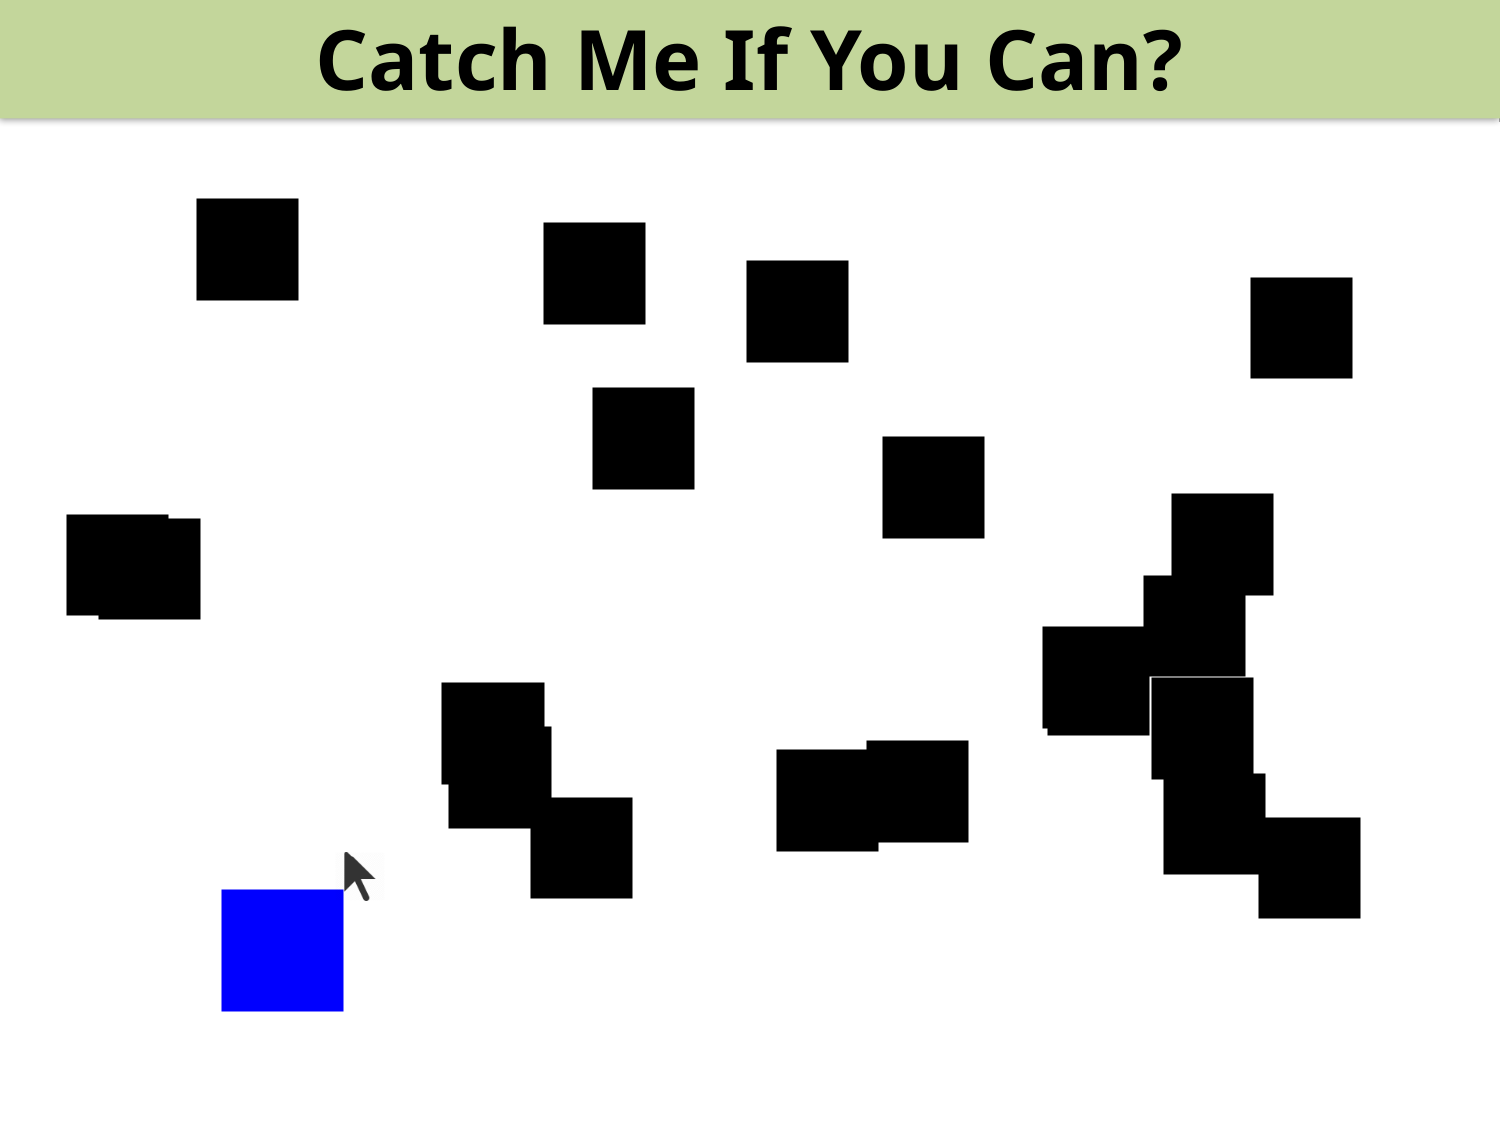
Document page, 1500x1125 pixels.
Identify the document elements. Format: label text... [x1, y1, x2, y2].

text_box Catch Me If You Can? [0, 0, 1500, 101]
picture [0, 101, 1500, 1081]
